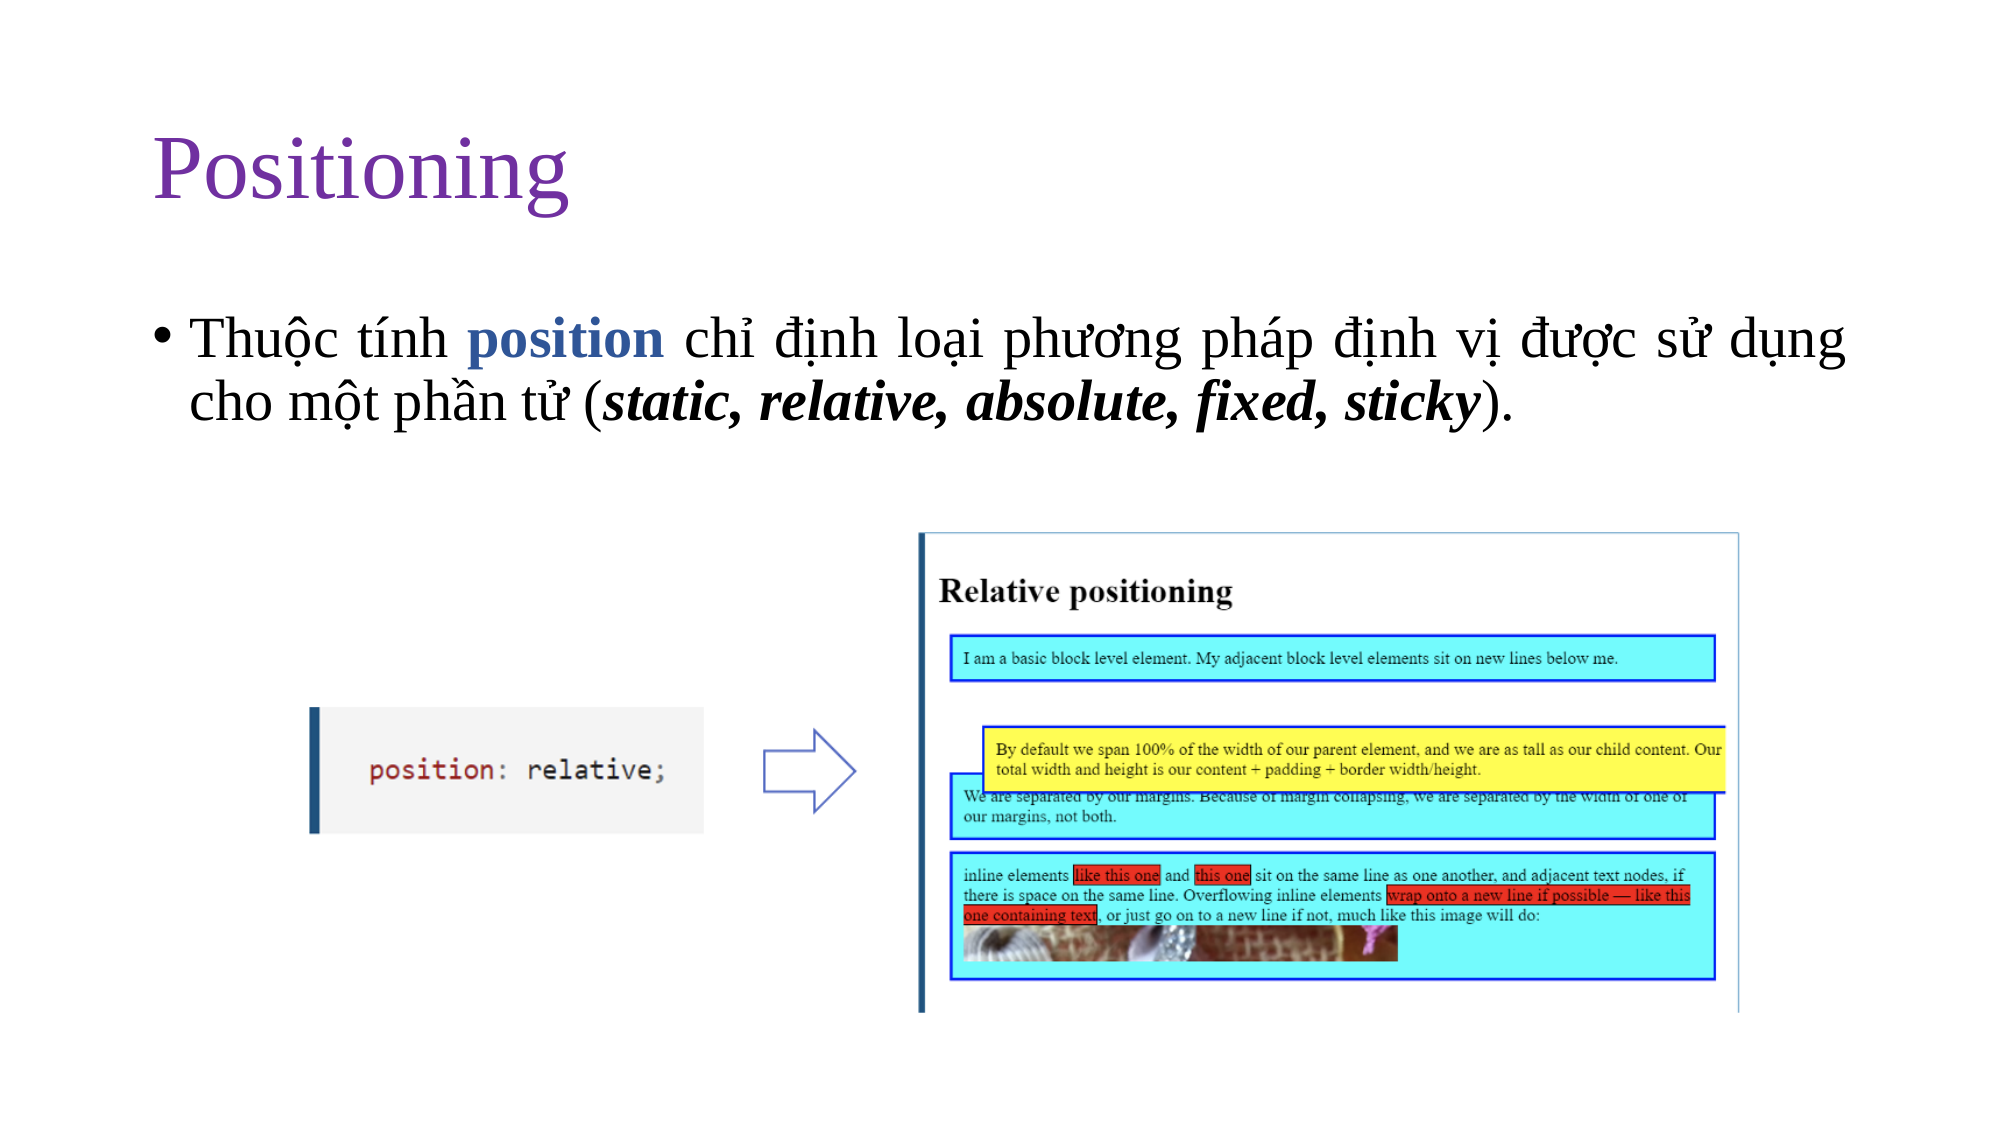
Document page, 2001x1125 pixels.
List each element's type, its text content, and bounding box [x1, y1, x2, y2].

title Positioning [137, 59, 1863, 278]
list Thuộc tính position chỉ định loại phương pháp định vị được sử dụng cho một phần tử (static, relative, absolute, fixed, sticky). [137, 299, 1863, 1014]
picture [309, 524, 1751, 1014]
